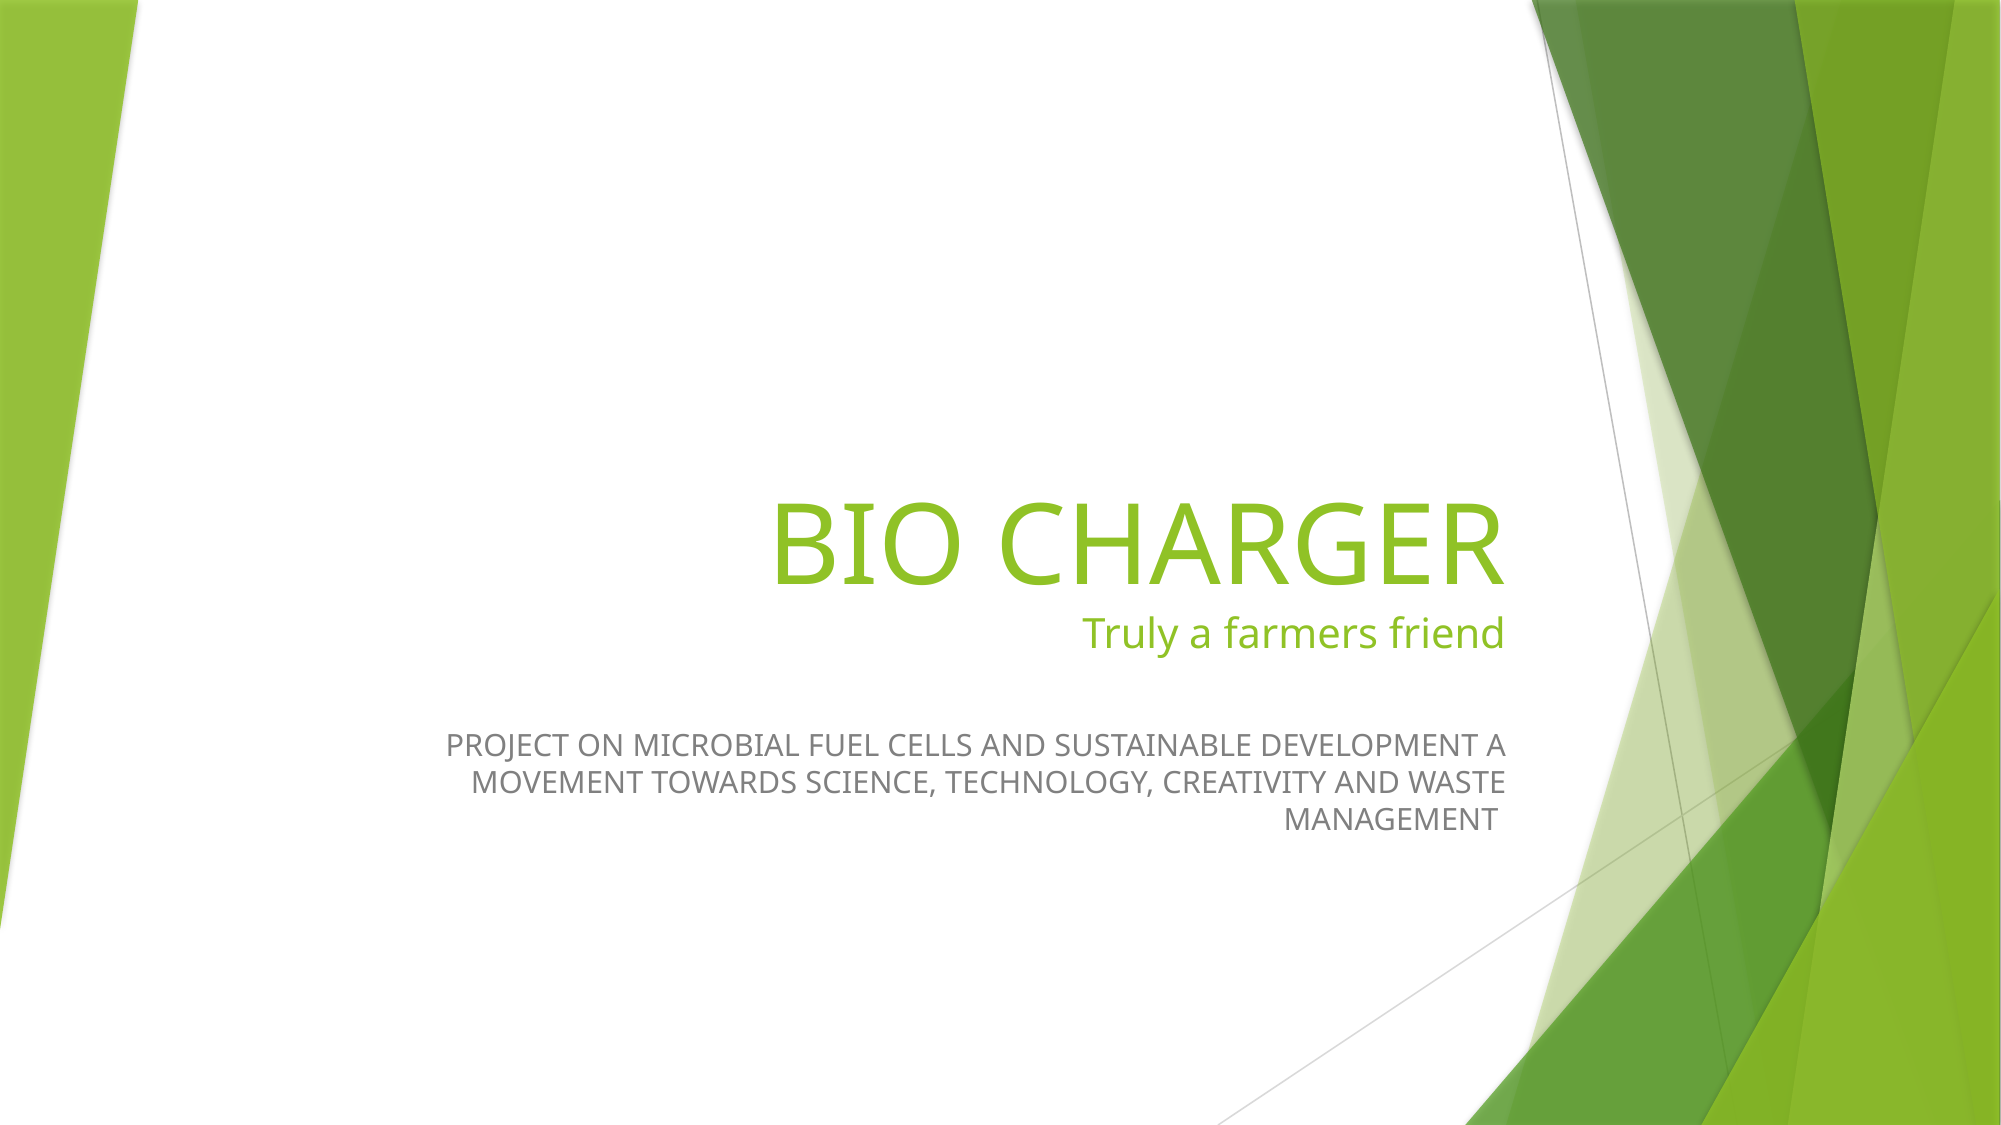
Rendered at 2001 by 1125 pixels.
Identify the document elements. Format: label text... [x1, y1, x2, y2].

title BIO CHARGER Truly a farmers friend [247, 394, 1522, 664]
subtitle PROJECT ON MICROBIAL FUEL CELLS AND SUSTAINABLE DEVELOPMENT A MOVEMENT TOWARDS SCIENCE, TECHNOLOGY, CREATIVITY AND WASTE MANAGEMENT [247, 664, 1522, 845]
